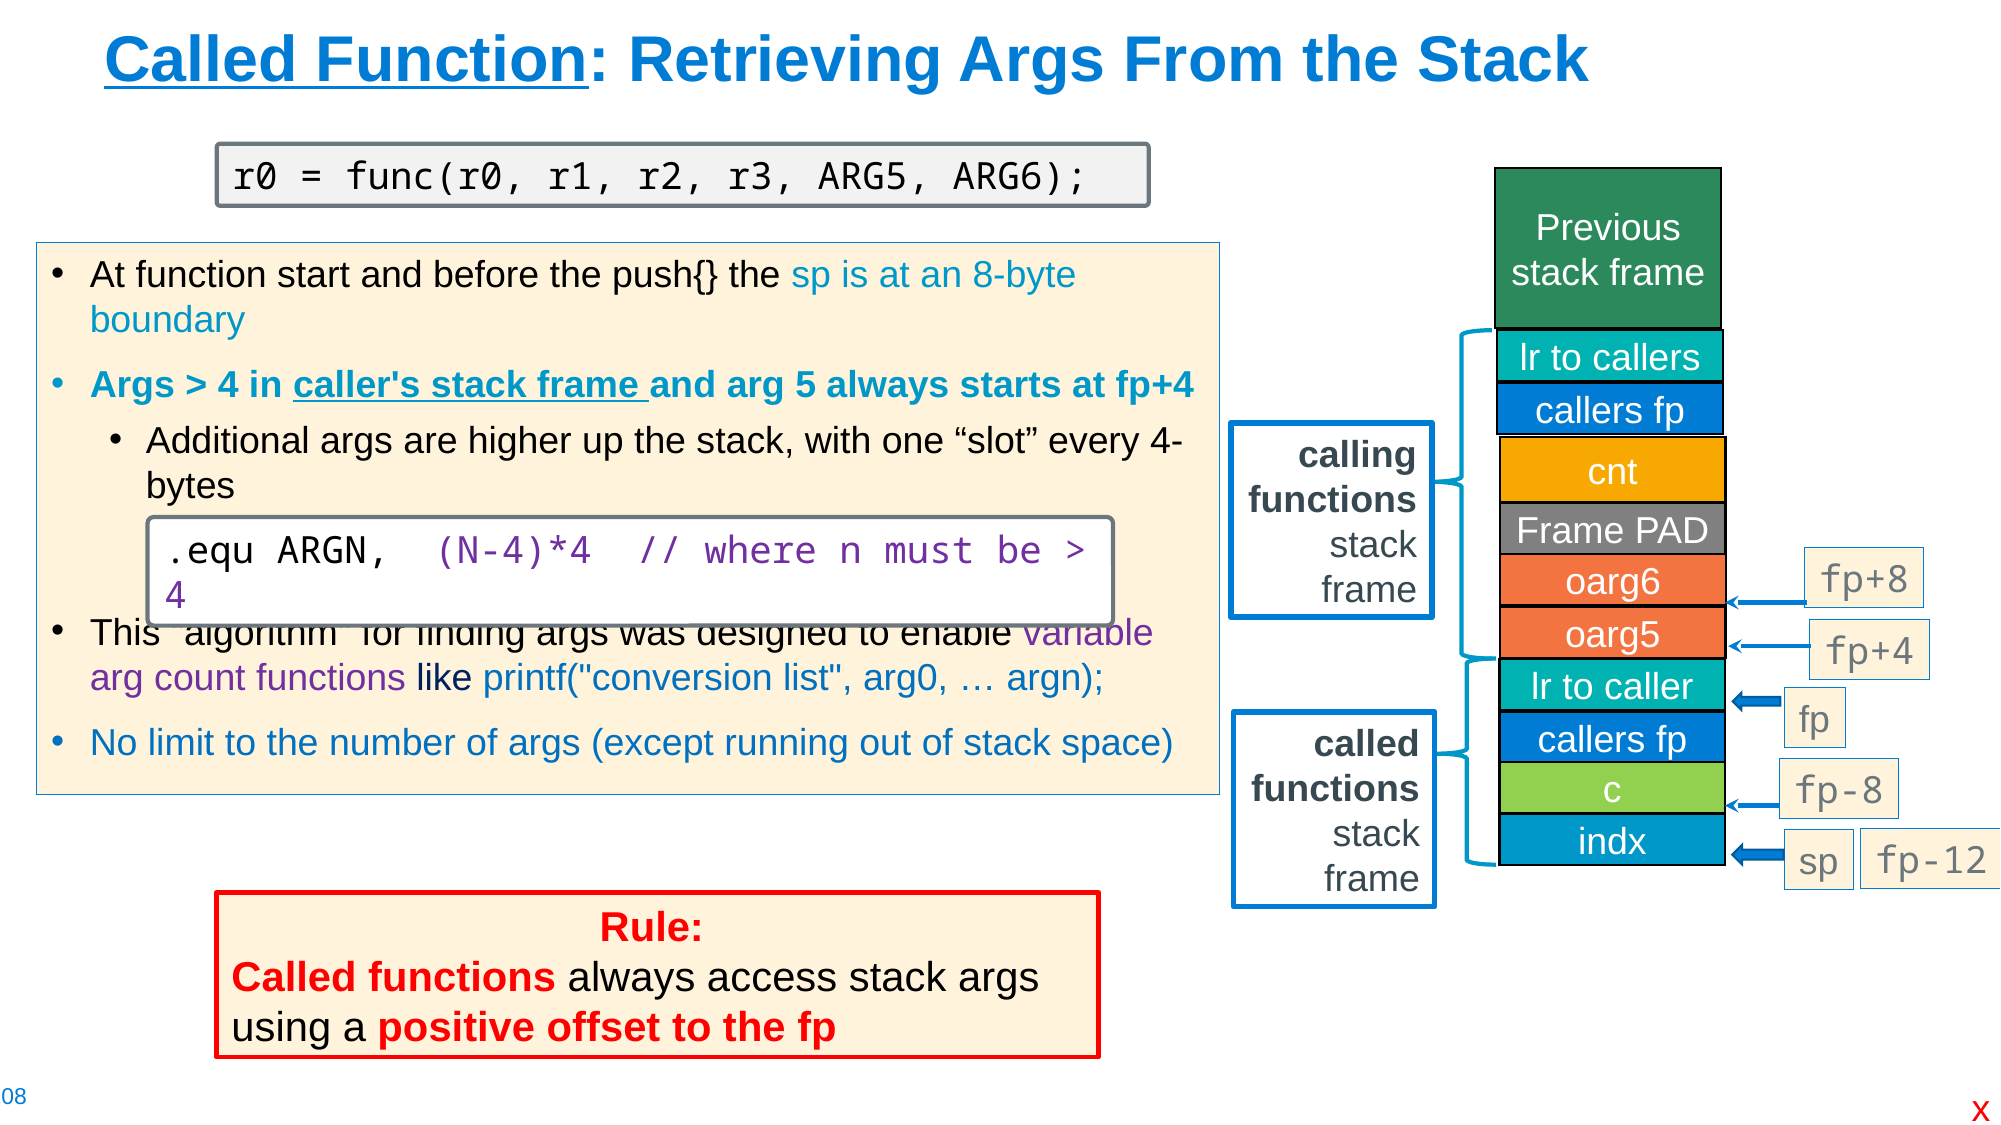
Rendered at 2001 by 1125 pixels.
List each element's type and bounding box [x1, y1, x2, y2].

text_box [1956, 1076, 2000, 1125]
text_box [1494, 167, 1724, 435]
text_box [1730, 829, 1854, 890]
text_box [1230, 330, 1497, 909]
text_box [1784, 687, 1846, 748]
text_box [147, 516, 1114, 626]
list [36, 242, 1220, 795]
text_box [1498, 436, 1930, 866]
title [89, 13, 1913, 104]
text_box [216, 892, 1099, 1058]
text_box [1731, 690, 1782, 713]
text_box [1860, 828, 2000, 889]
text_box [216, 143, 1149, 206]
